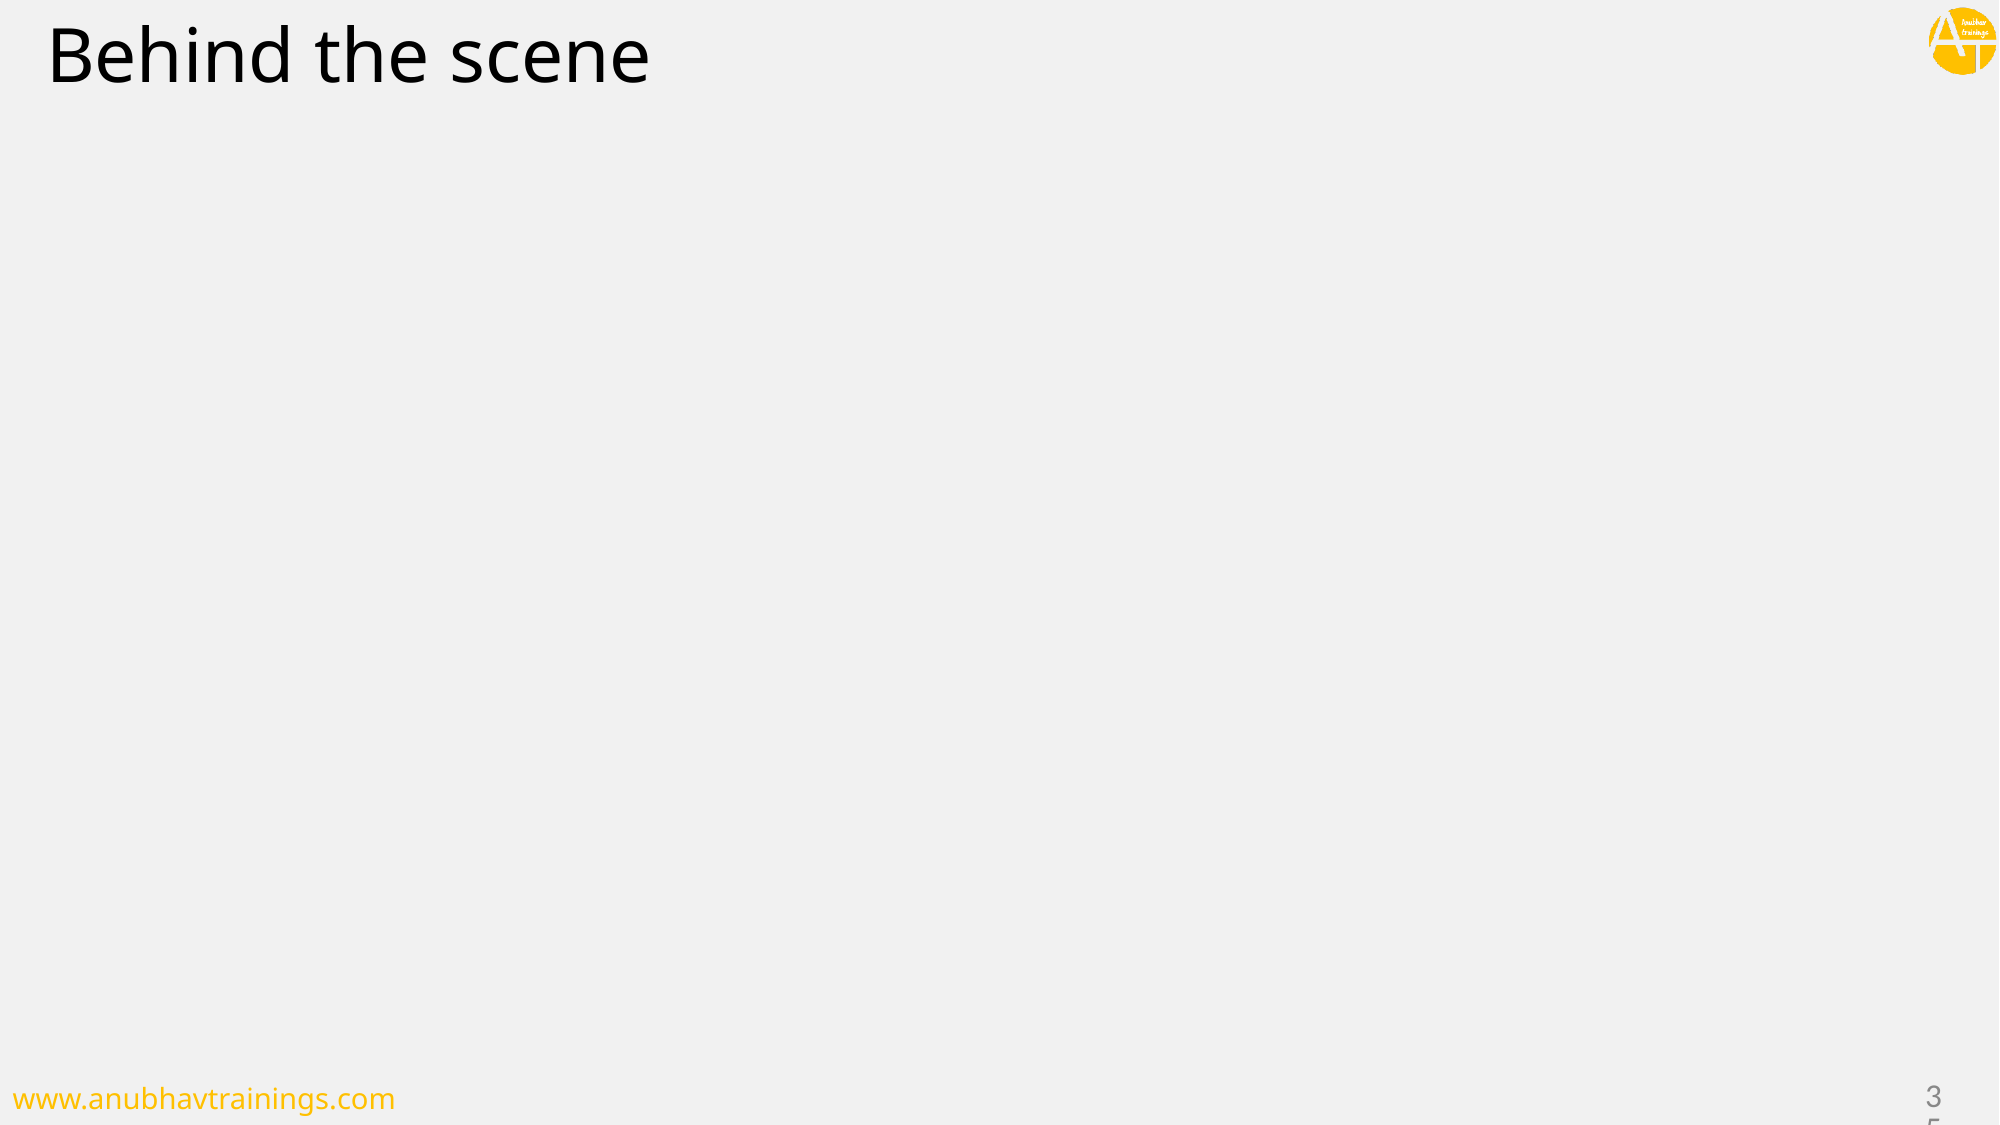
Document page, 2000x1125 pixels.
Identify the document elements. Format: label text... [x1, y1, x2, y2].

slide_number 35 [1909, 1082, 1946, 1106]
text_box www.anubhavtrainings.com [0, 1072, 425, 1123]
picture [1922, 3, 2000, 80]
text_box Behind the scene [31, 0, 1874, 105]
